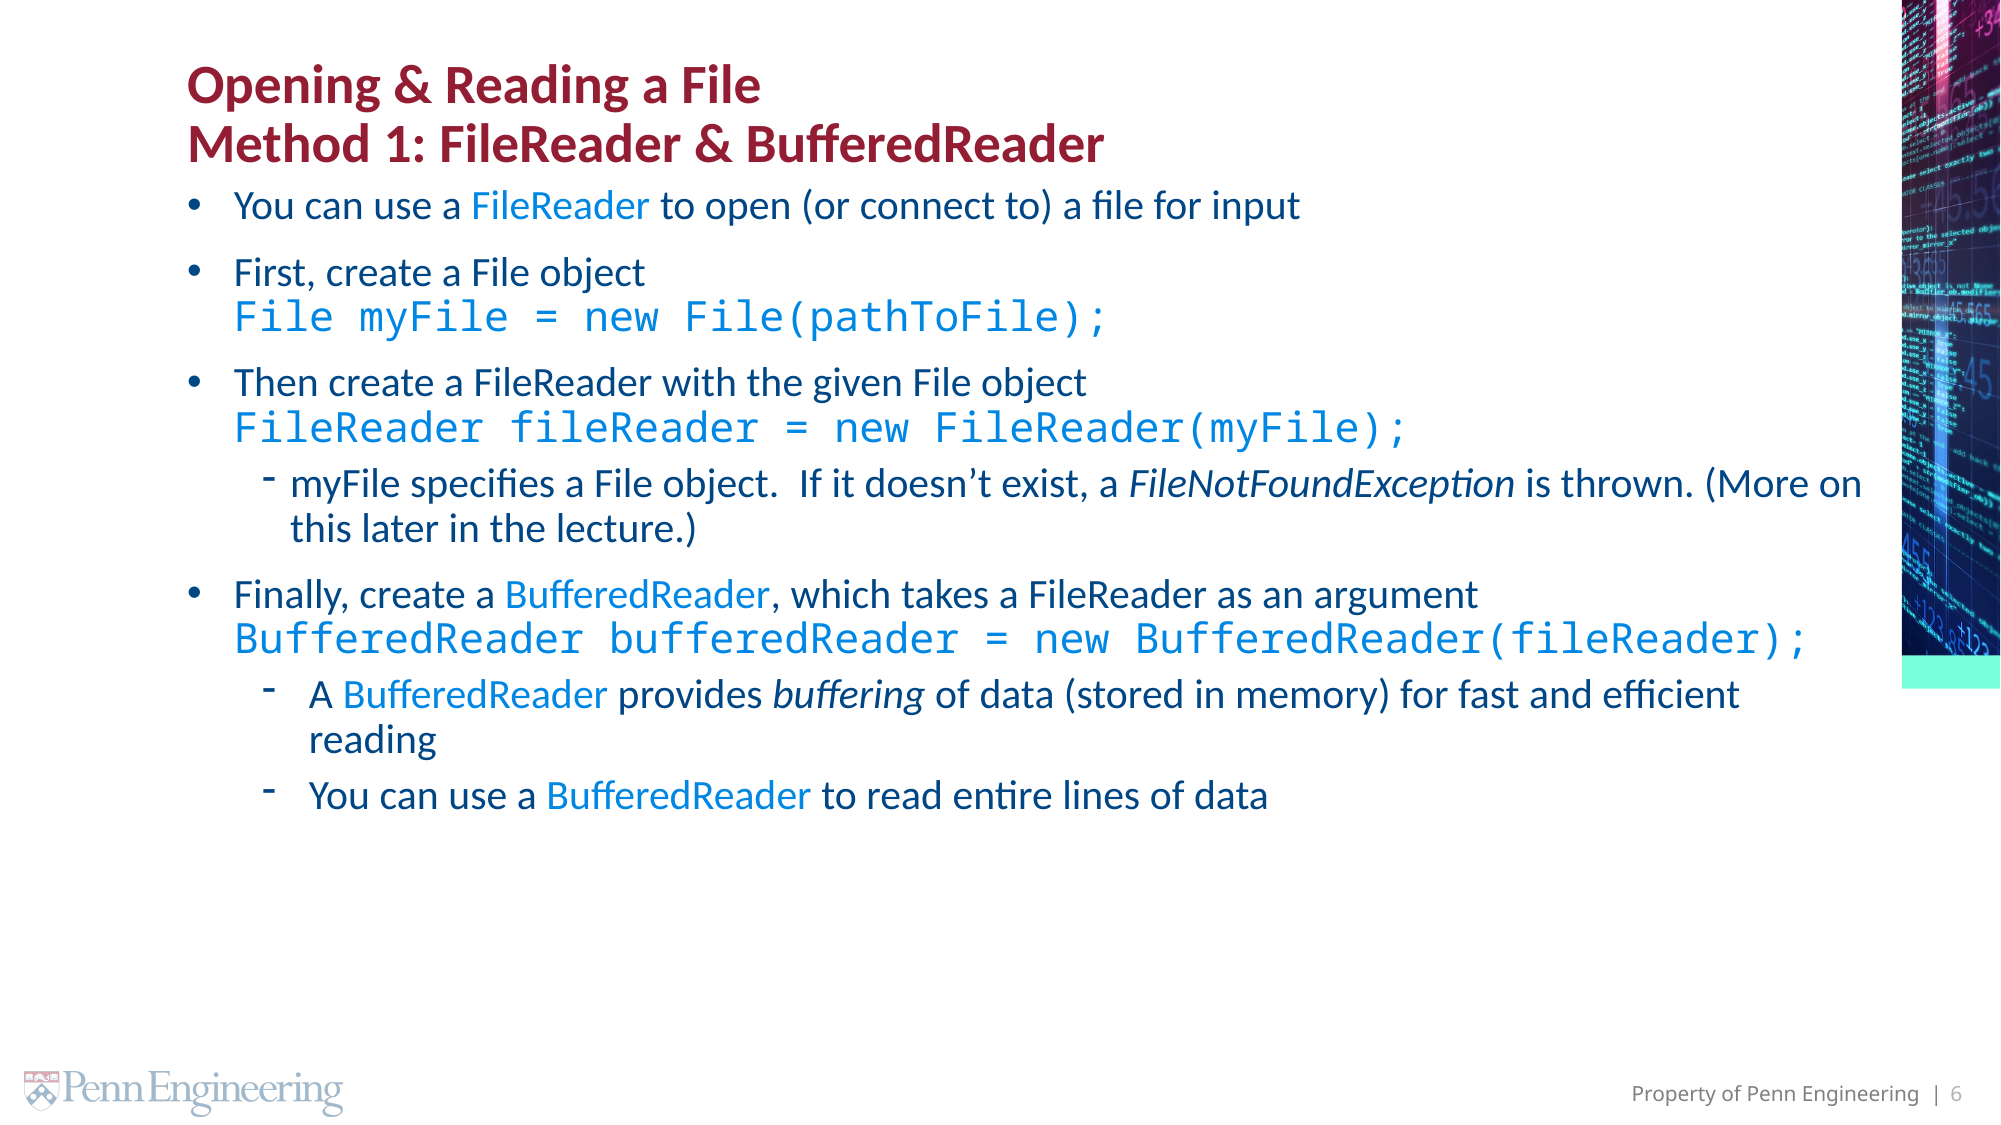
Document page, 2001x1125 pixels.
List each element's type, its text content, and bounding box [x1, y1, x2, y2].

list You can use a FileReader to open (or connect to) a file for input First, create a File object File myFile = new File(pathToFile); Then create a FileReader with the given File object FileReader fileReader = new FileReader(myFile); myFile specifies a File object. If it doesn’t exist, a FileNotFoundException is thrown. (More on this later in the lecture.) Finally, create a BufferedReader, which takes a FileReader as an argument BufferedReader bufferedReader = new BufferedReader(fileReader); A BufferedReader provides buffering of data (stored in memory) for fast and efficient reading You can use a BufferedReader to read entire lines of data [187, 184, 1871, 868]
slide_number 6 [1935, 1065, 2000, 1125]
title Opening & Reading a File Method 1: FileReader & BufferedReader [187, 54, 1871, 176]
picture [1901, 0, 2001, 655]
